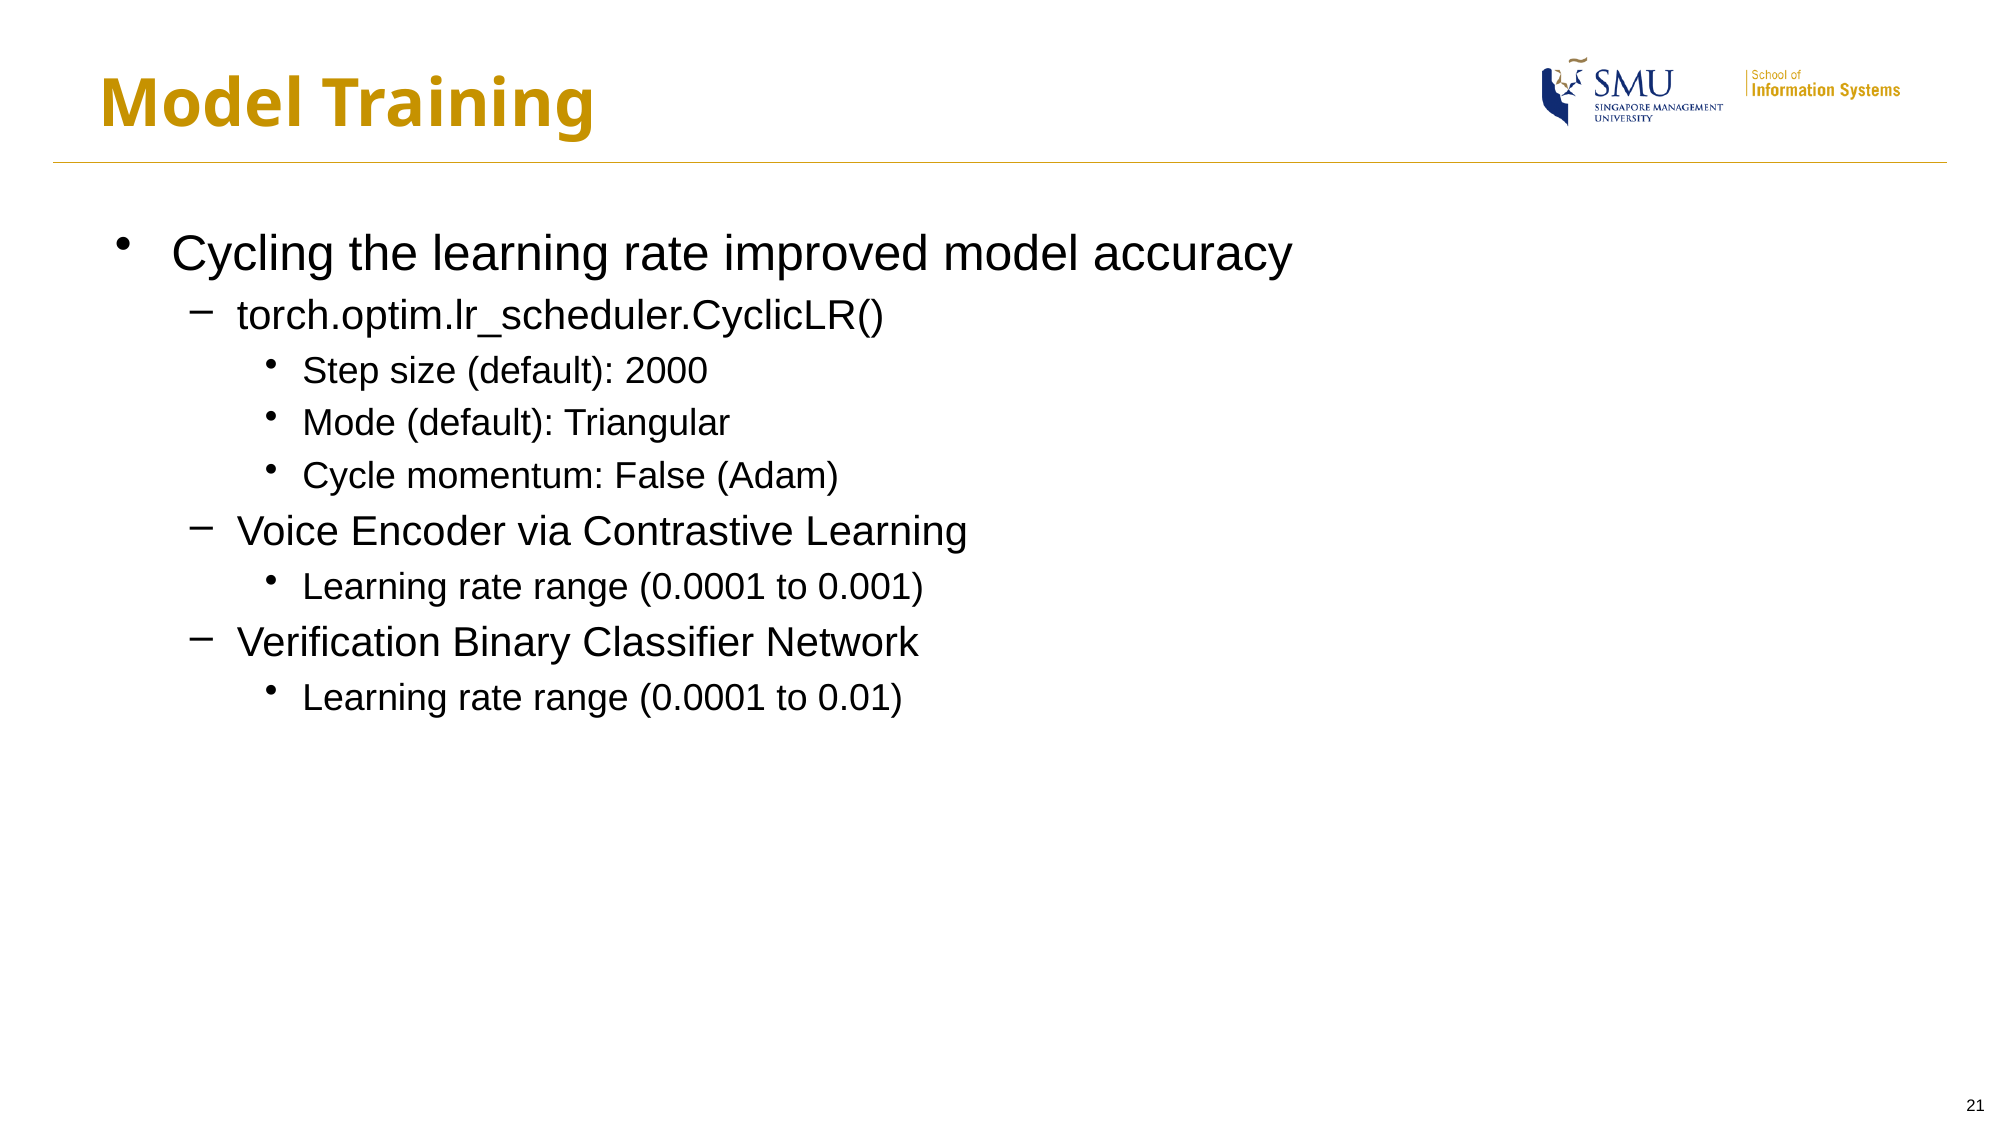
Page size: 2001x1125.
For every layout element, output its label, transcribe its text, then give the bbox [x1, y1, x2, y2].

title Model Training [83, 52, 1900, 148]
list Cycling the learning rate improved model accuracy torch.optim.lr_scheduler.CyclicLR() Step size (default): 2000 Mode (default): Triangular Cycle momentum: False (Adam) Voice Encoder via Contrastive Learning Learning rate range (0.0001 to 0.001) Verification Binary Classifier Network Learning rate range (0.0001 to 0.01) [99, 212, 1900, 743]
picture [1515, 29, 1927, 153]
slide_number 21 [1716, 1087, 2000, 1125]
